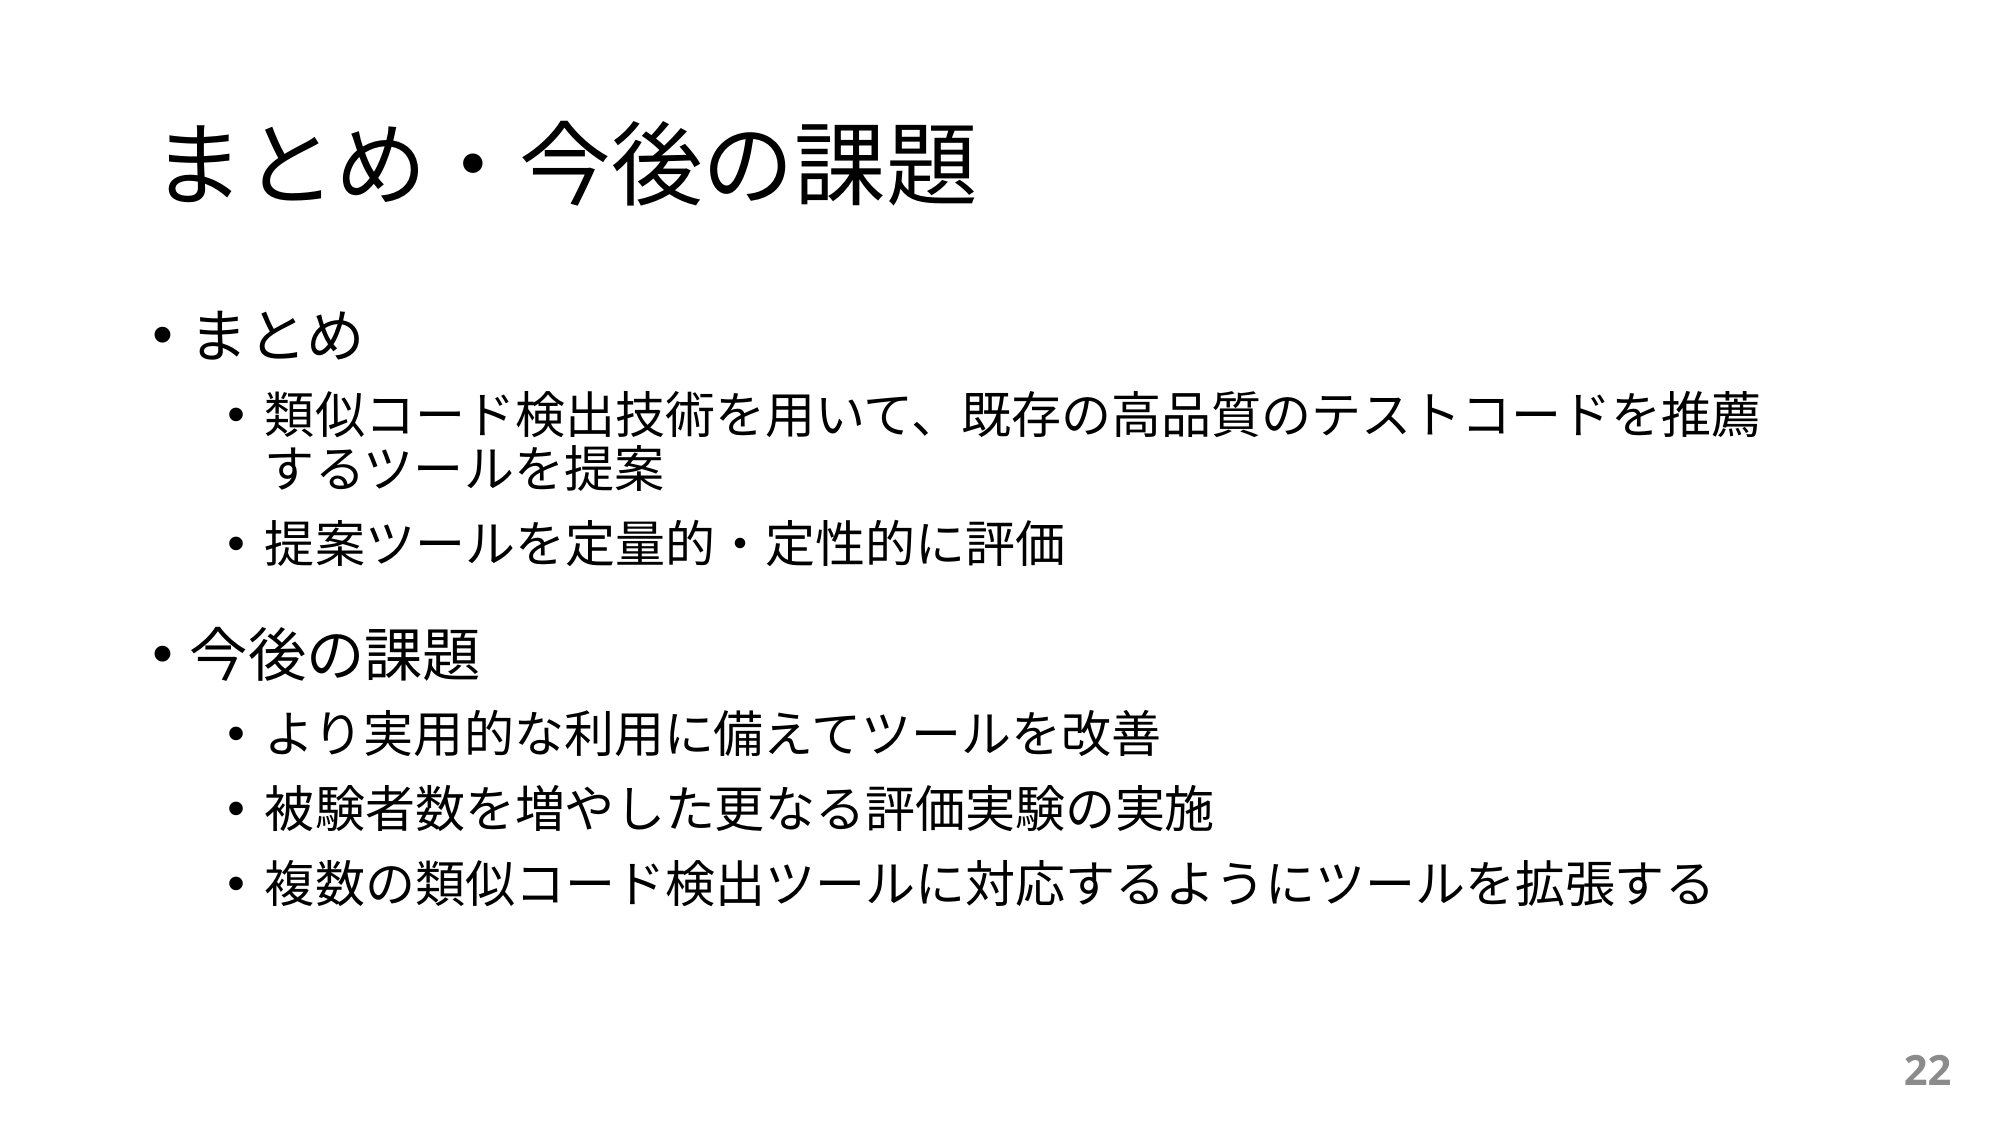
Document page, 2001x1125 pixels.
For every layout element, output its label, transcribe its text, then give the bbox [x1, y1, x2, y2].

slide_number 22 [1516, 1042, 1967, 1103]
list まとめ 類似コード検出技術を用いて、既存の高品質のテストコードを推薦するツールを提案 提案ツールを定量的・定性的に評価 今後の課題 より実用的な利用に備えてツールを改善 被験者数を増やした更なる評価実験の実施 複数の類似コード検出ツールに対応するようにツールを拡張する [137, 299, 1808, 996]
title まとめ・今後の課題 [137, 59, 1863, 278]
